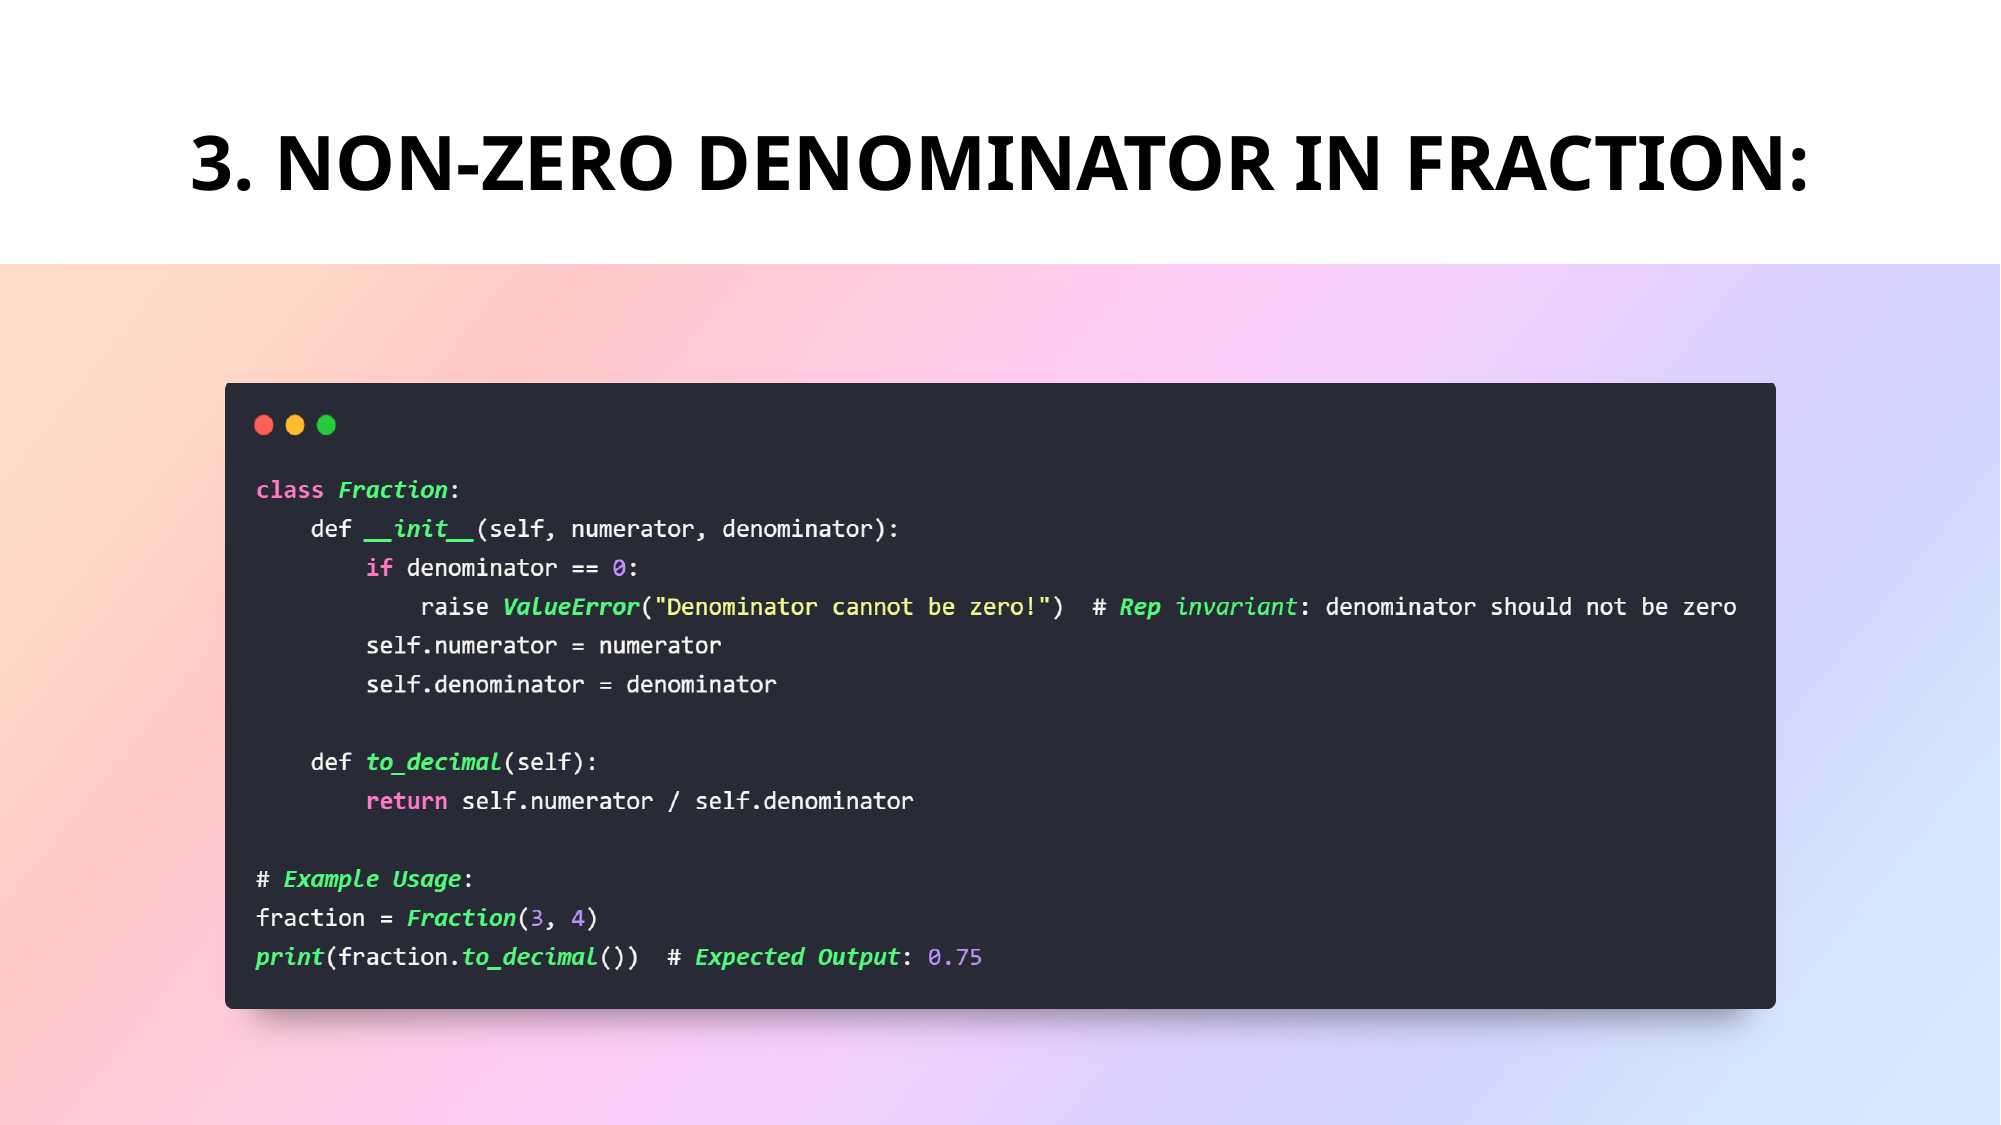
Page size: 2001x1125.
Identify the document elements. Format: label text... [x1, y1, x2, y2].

title 3. Non-zero Denominator in Fraction: [175, 79, 1826, 264]
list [1, 266, 1998, 1123]
